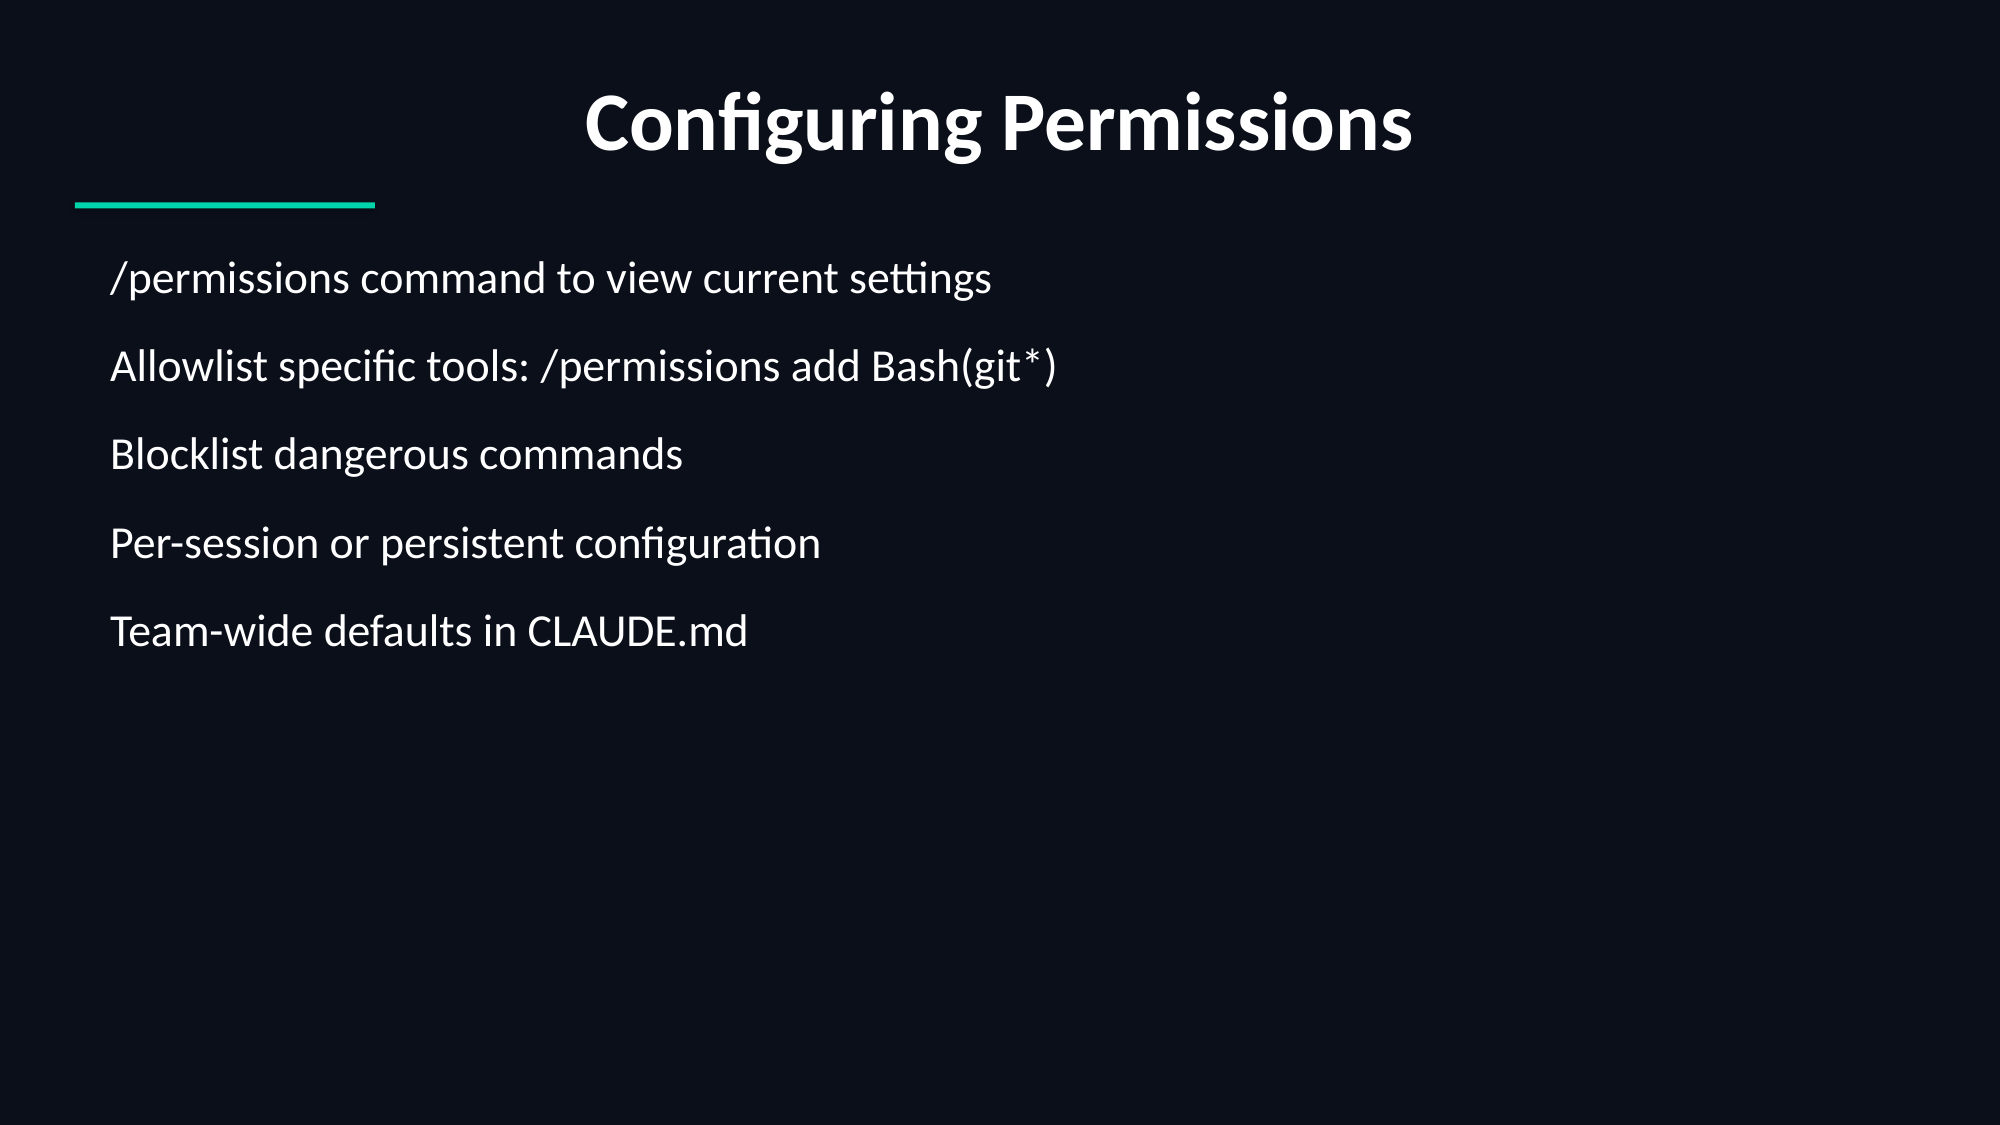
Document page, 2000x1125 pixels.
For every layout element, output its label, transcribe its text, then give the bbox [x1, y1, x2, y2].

text_box /permissions command to view current settings Allowlist specific tools: /permissions add Bash(git*) Blocklist dangerous commands Per-session or persistent configuration Team-wide defaults in CLAUDE.md [74, 239, 1925, 663]
text_box Configuring Permissions [570, 60, 1430, 175]
text_box [74, 202, 376, 209]
